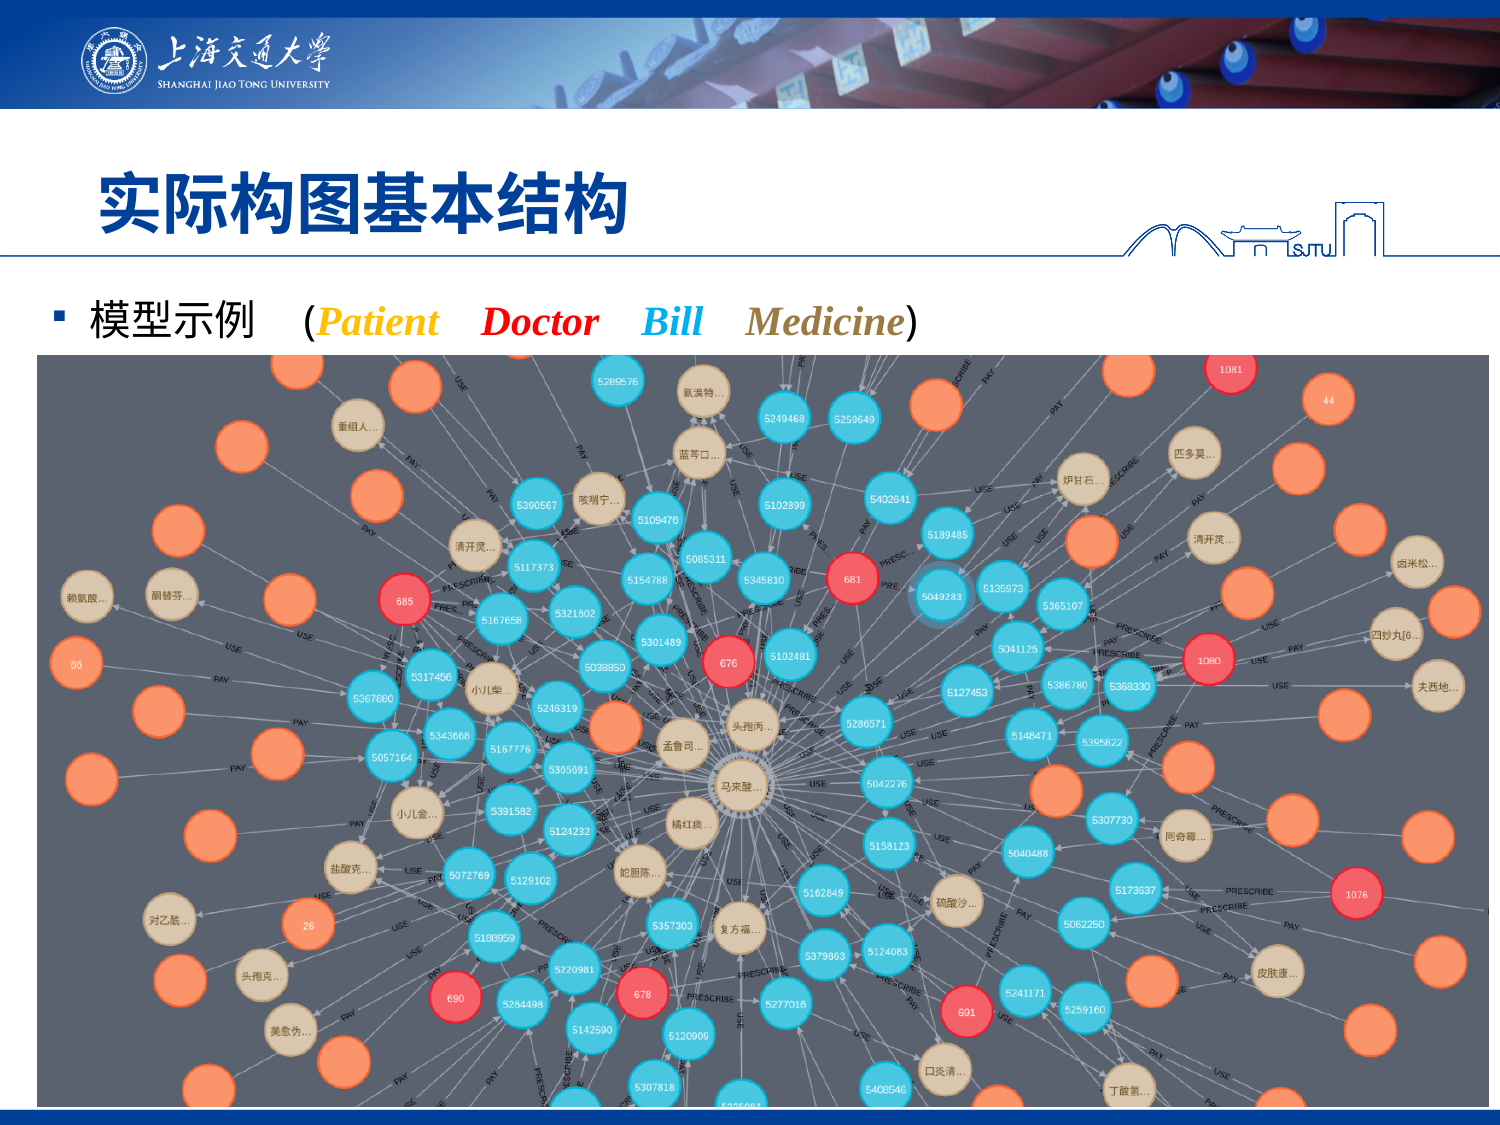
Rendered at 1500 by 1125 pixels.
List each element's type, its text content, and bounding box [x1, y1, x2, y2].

text_box 模型示例 (Patient Doctor Bill Medicine) [37, 276, 1427, 355]
picture [37, 355, 1489, 1107]
title 实际构图基本结构 [81, 160, 1455, 255]
picture [0, 18, 1500, 109]
